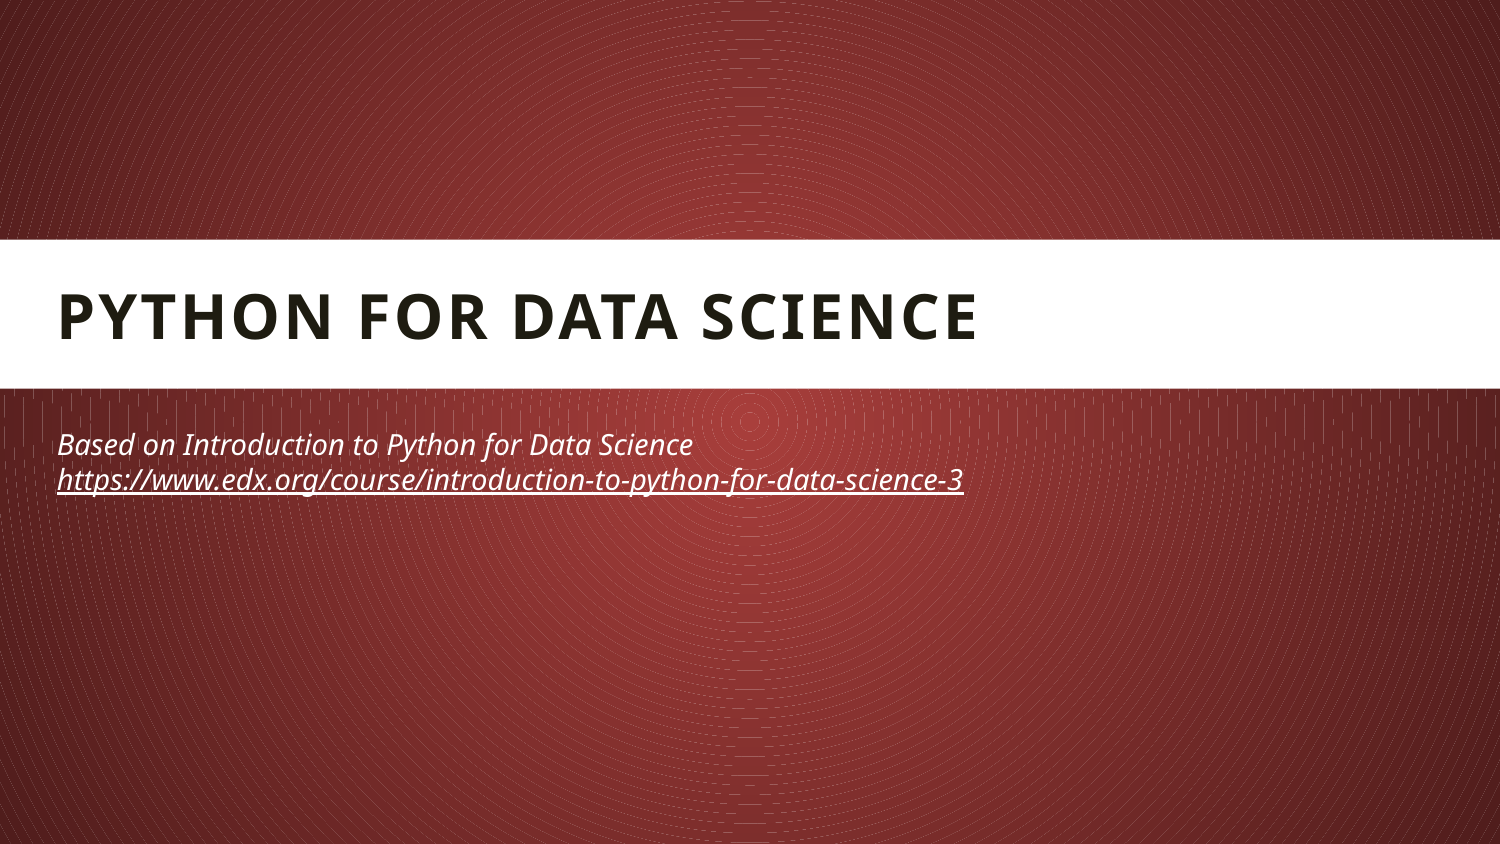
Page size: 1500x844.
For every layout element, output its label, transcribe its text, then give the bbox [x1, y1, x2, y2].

text_box Based on Introduction to Python for Data Science https://www.edx.org/course/introduction-to-python-for-data-science-3 [42, 418, 994, 509]
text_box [0, 232, 1500, 396]
